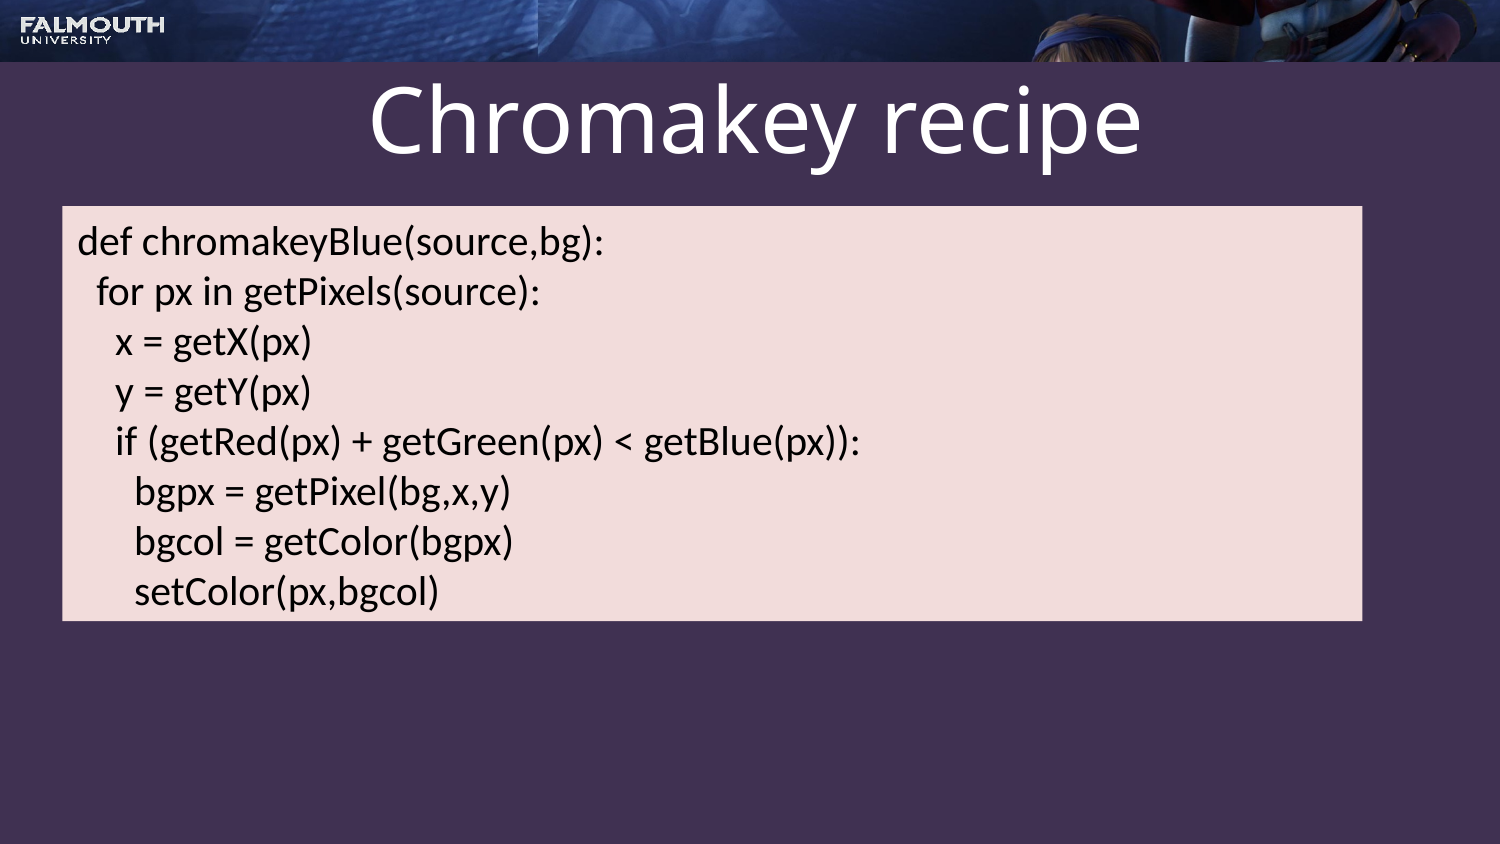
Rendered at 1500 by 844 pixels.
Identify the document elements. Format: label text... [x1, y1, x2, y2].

picture [0, 0, 1500, 62]
text_box def chromakeyBlue(source,bg): for px in getPixels(source): x = getX(px) y = getY(px) if (getRed(px) + getGreen(px) < getBlue(px)): bgpx = getPixel(bg,x,y) bgcol = getColor(bgpx) setColor(px,bgcol) [62, 206, 1363, 622]
title Chromakey recipe [75, 46, 1438, 188]
